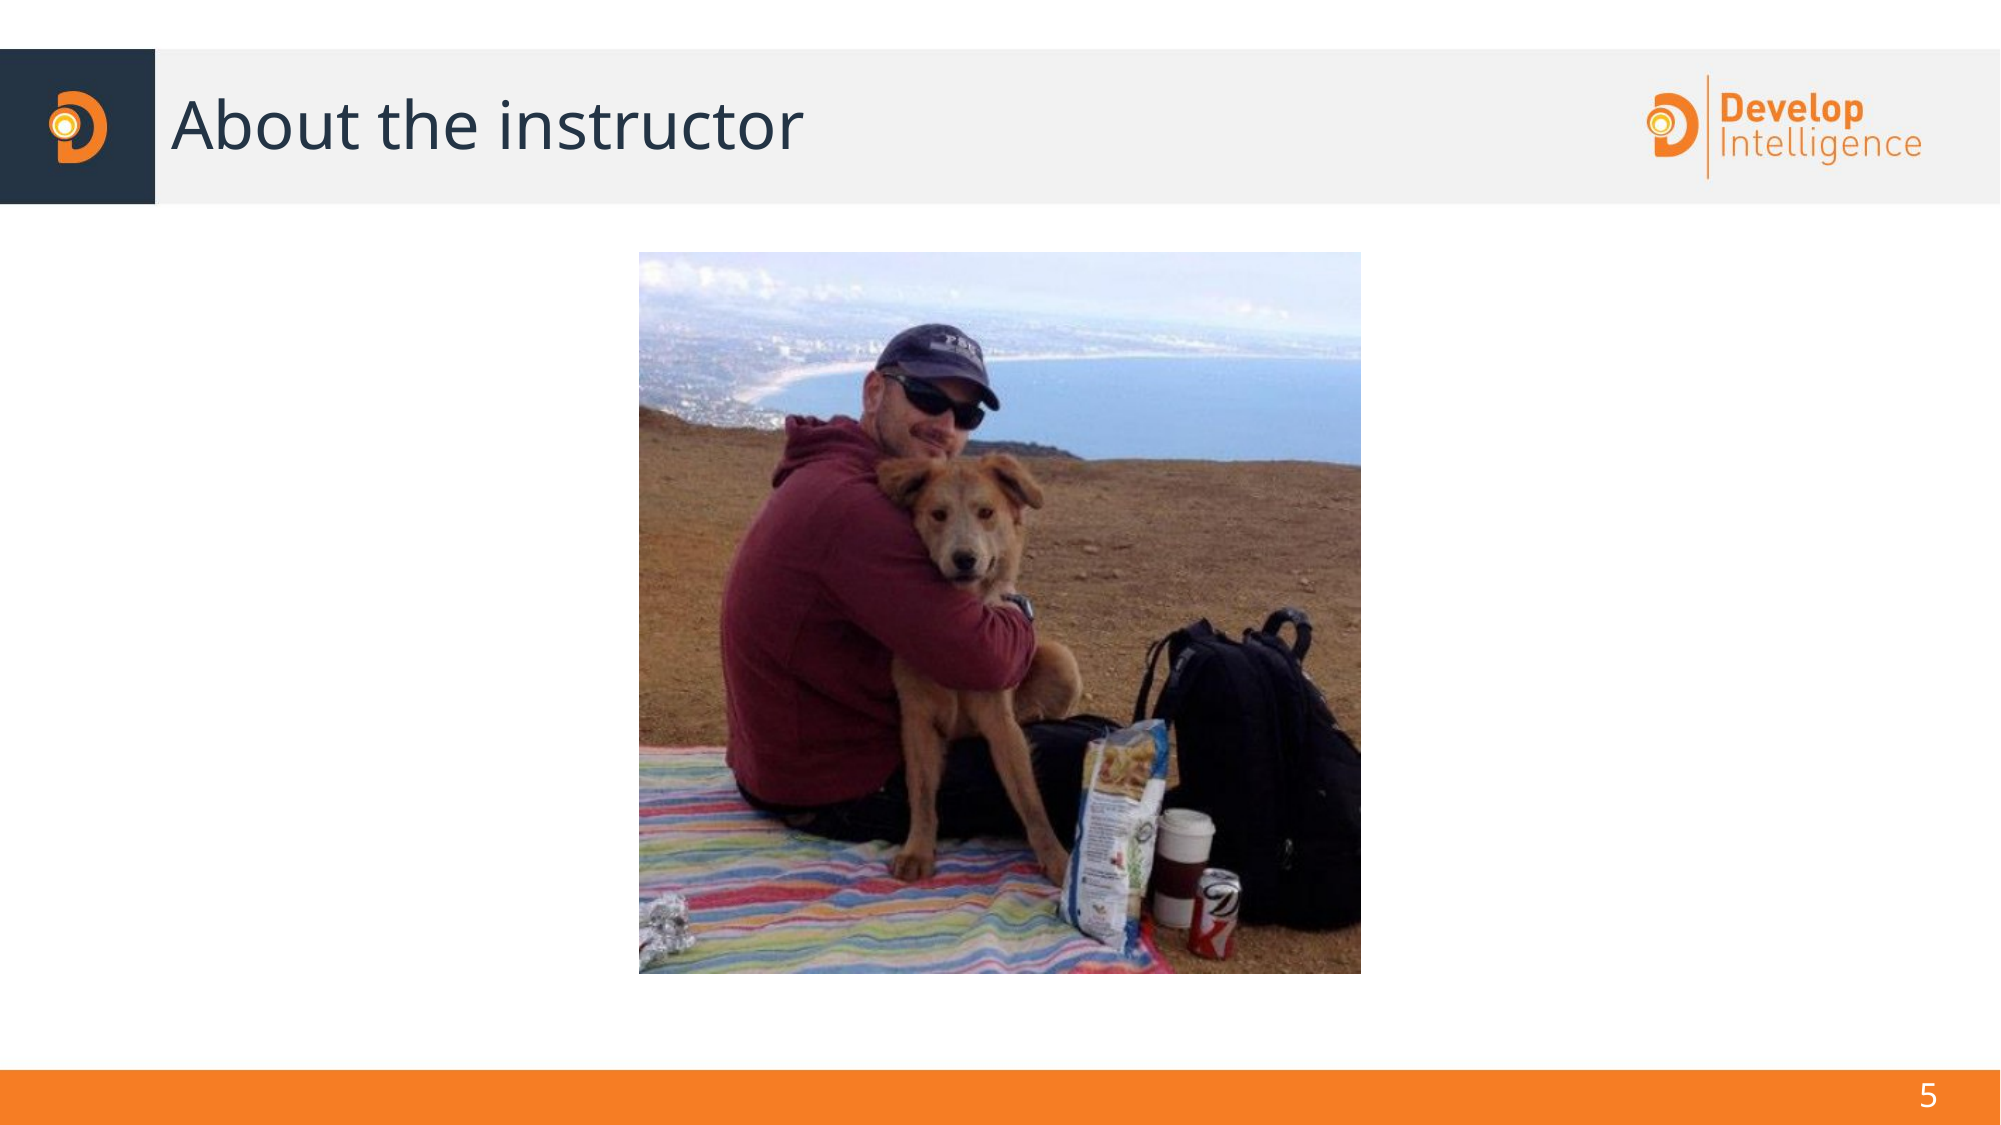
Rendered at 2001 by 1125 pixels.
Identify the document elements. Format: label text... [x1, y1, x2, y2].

slide_number 5 [1860, 1072, 1998, 1122]
title About the instructor [156, 53, 1999, 203]
picture [0, 0, 2001, 1125]
